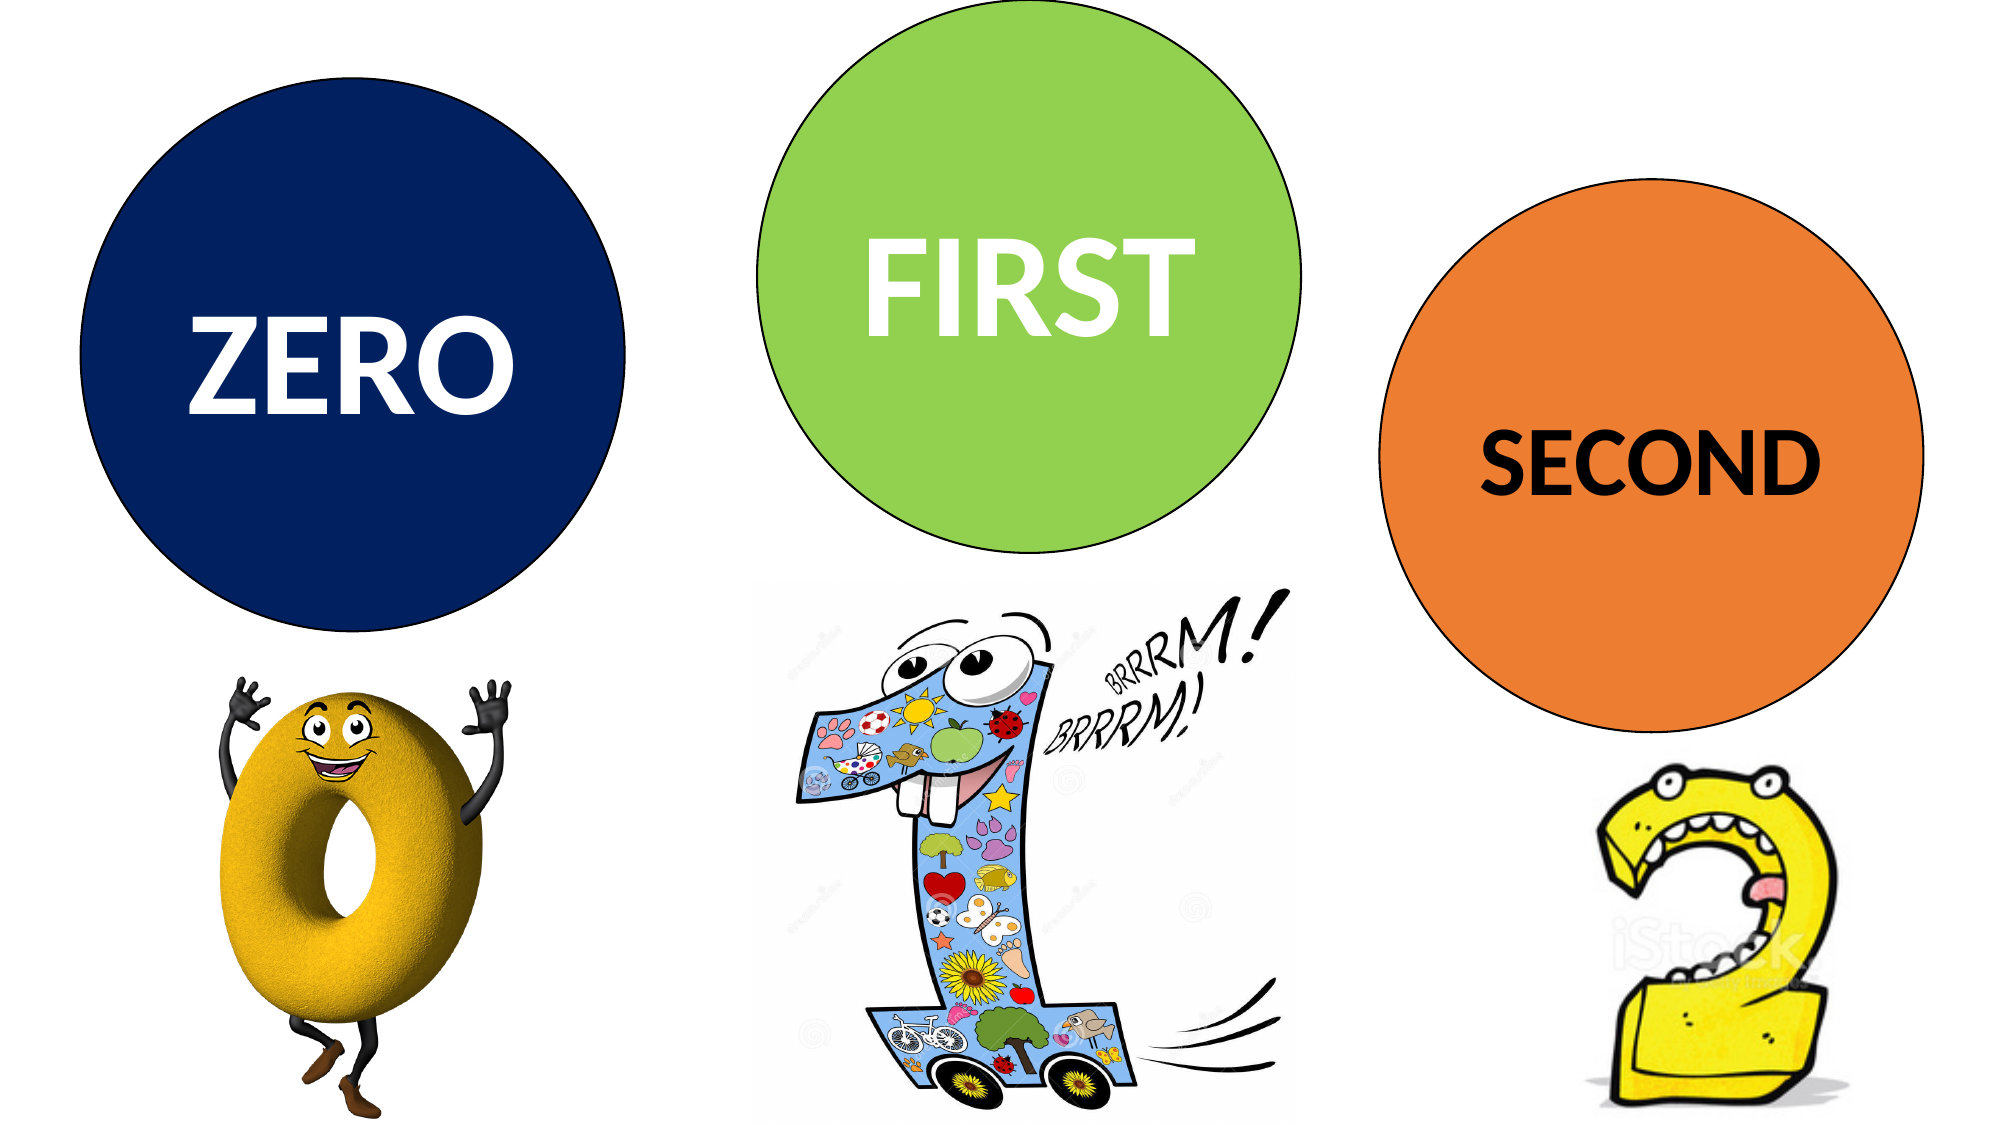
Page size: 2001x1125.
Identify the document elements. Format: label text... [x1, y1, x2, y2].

picture [1524, 748, 1924, 1125]
text_box SECOND [1378, 178, 1925, 734]
text_box ZERO [79, 77, 626, 633]
text_box FIRST [755, 0, 1303, 554]
picture [751, 581, 1296, 1125]
picture [207, 675, 517, 1125]
